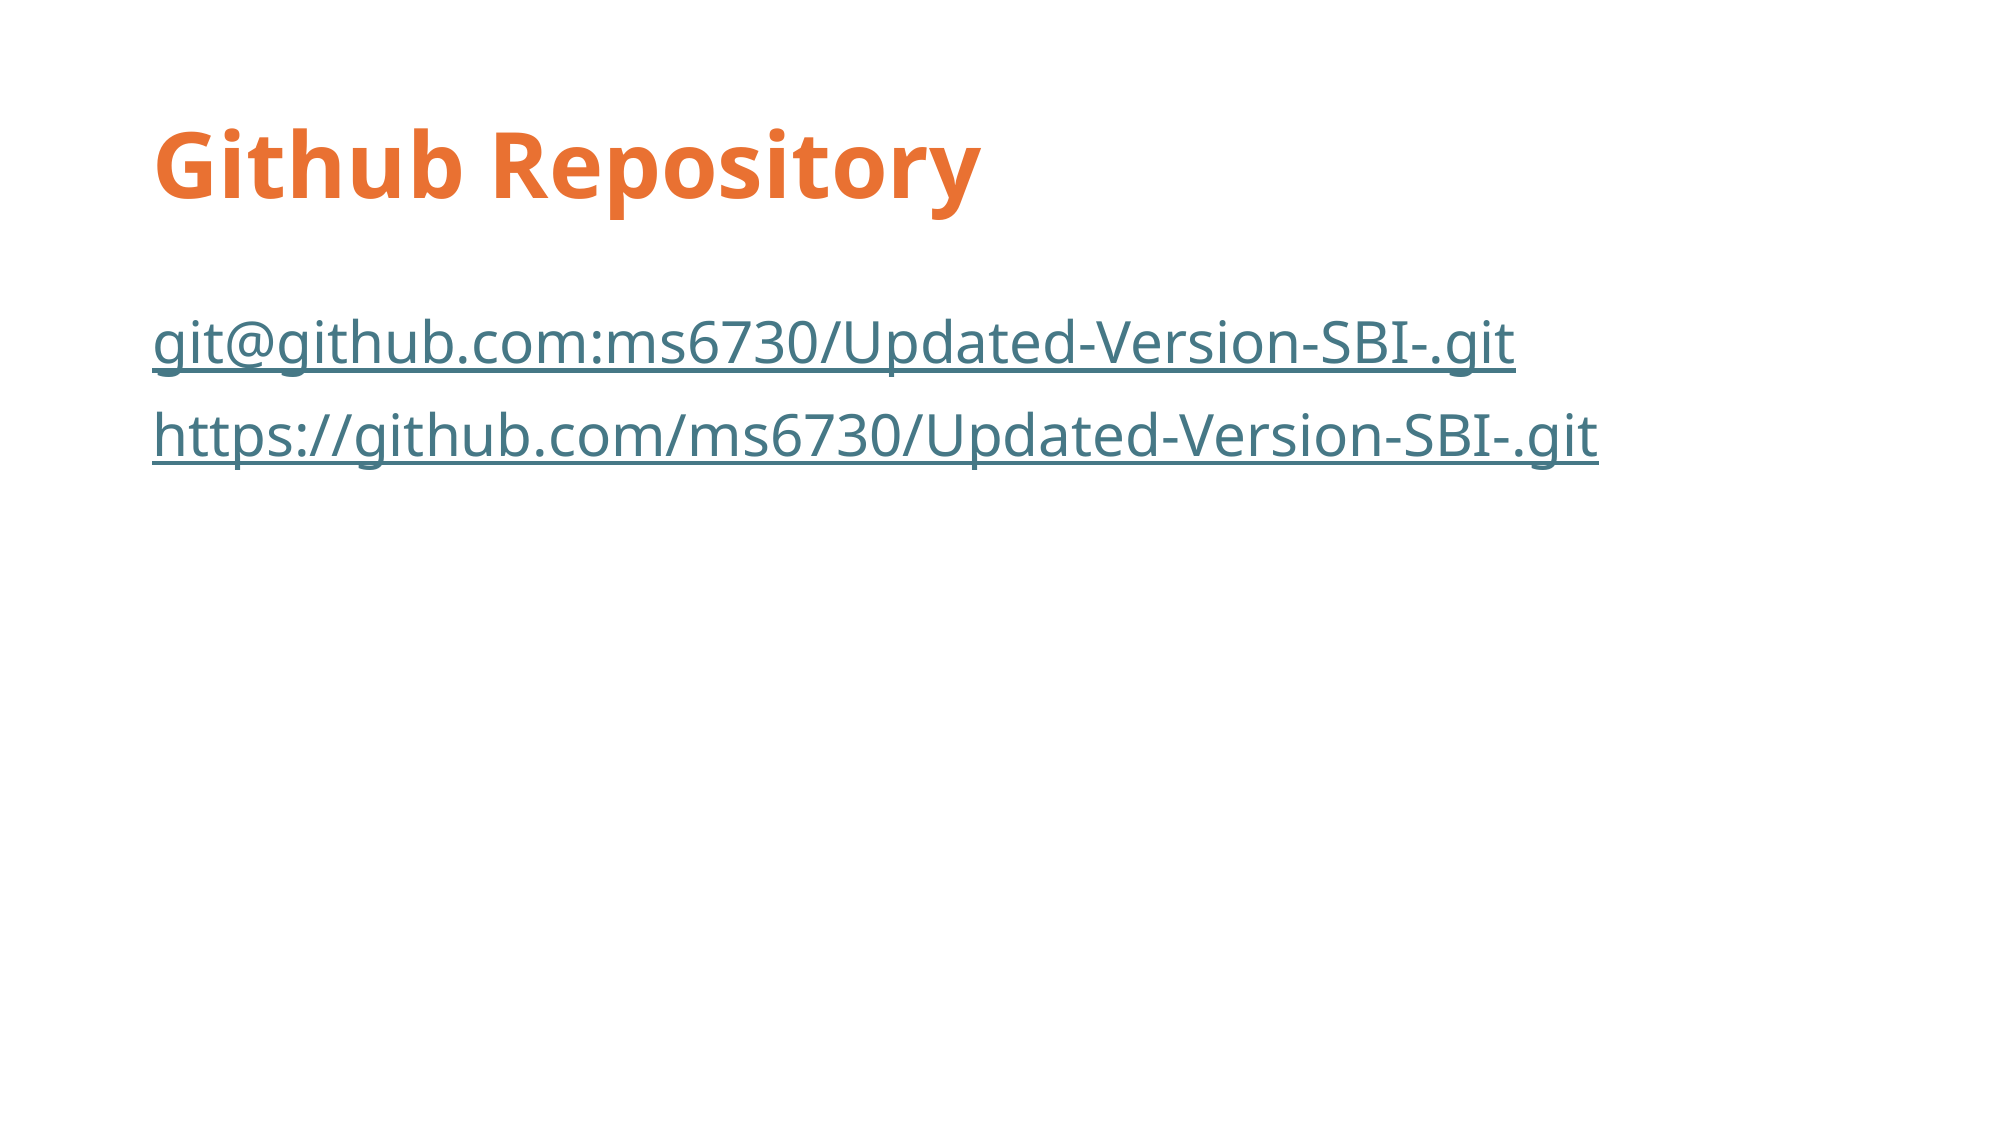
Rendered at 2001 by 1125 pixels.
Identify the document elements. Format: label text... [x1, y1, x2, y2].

list git@github.com:ms6730/Updated-Version-SBI-.git https://github.com/ms6730/Updated-Version-SBI-.git [137, 299, 1863, 1014]
title Github Repository [137, 59, 1863, 278]
